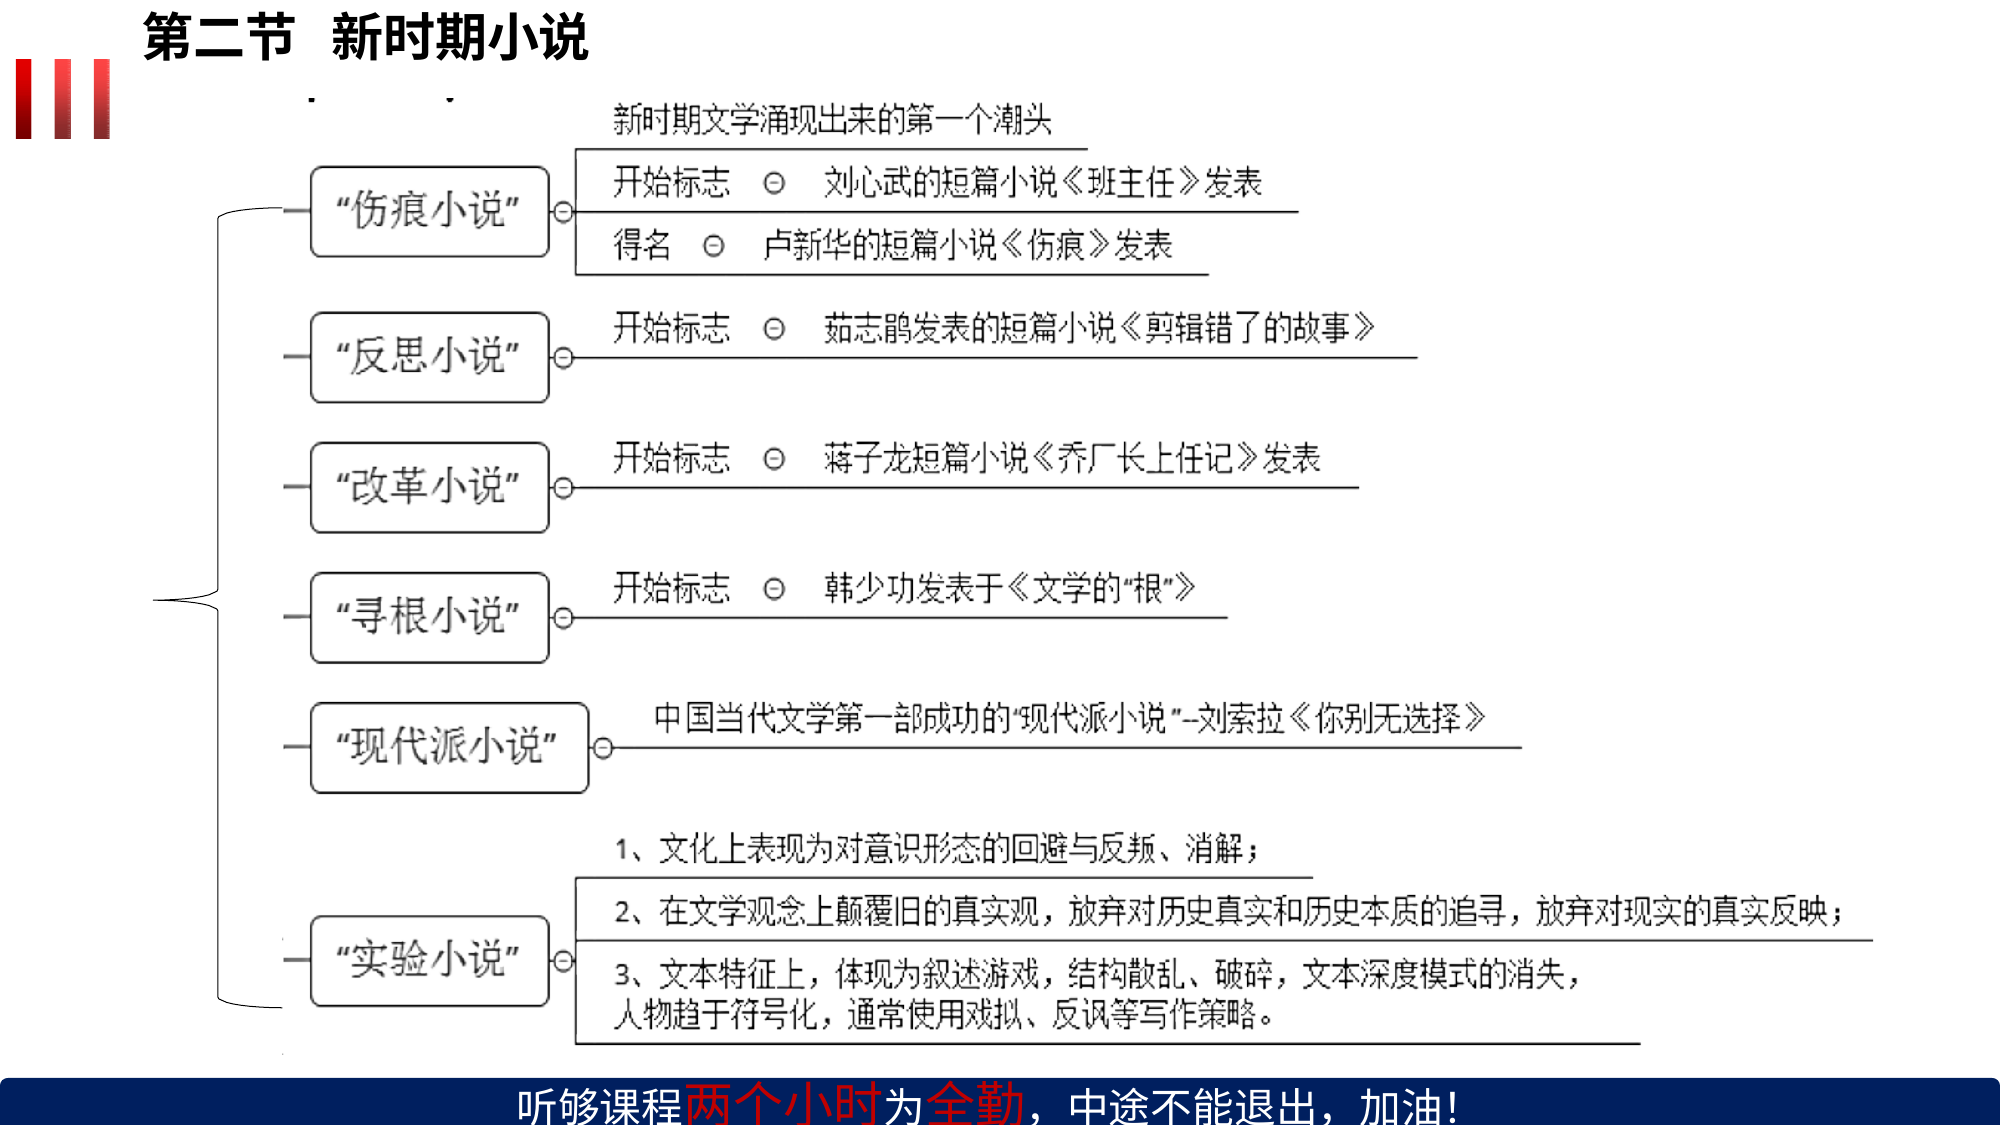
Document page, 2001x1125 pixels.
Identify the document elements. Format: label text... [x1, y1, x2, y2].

text_box [93, 59, 110, 139]
text_box [54, 59, 71, 139]
picture [15, 59, 32, 139]
footer 听够课程两个小时为全勤，中途不能退出，加油！ [514, 1079, 1486, 1125]
text_box [0, 1077, 2000, 1125]
title 第二节 新时期小说 [139, 2, 592, 193]
text_box [153, 207, 283, 1008]
text_box [282, 98, 1874, 1055]
